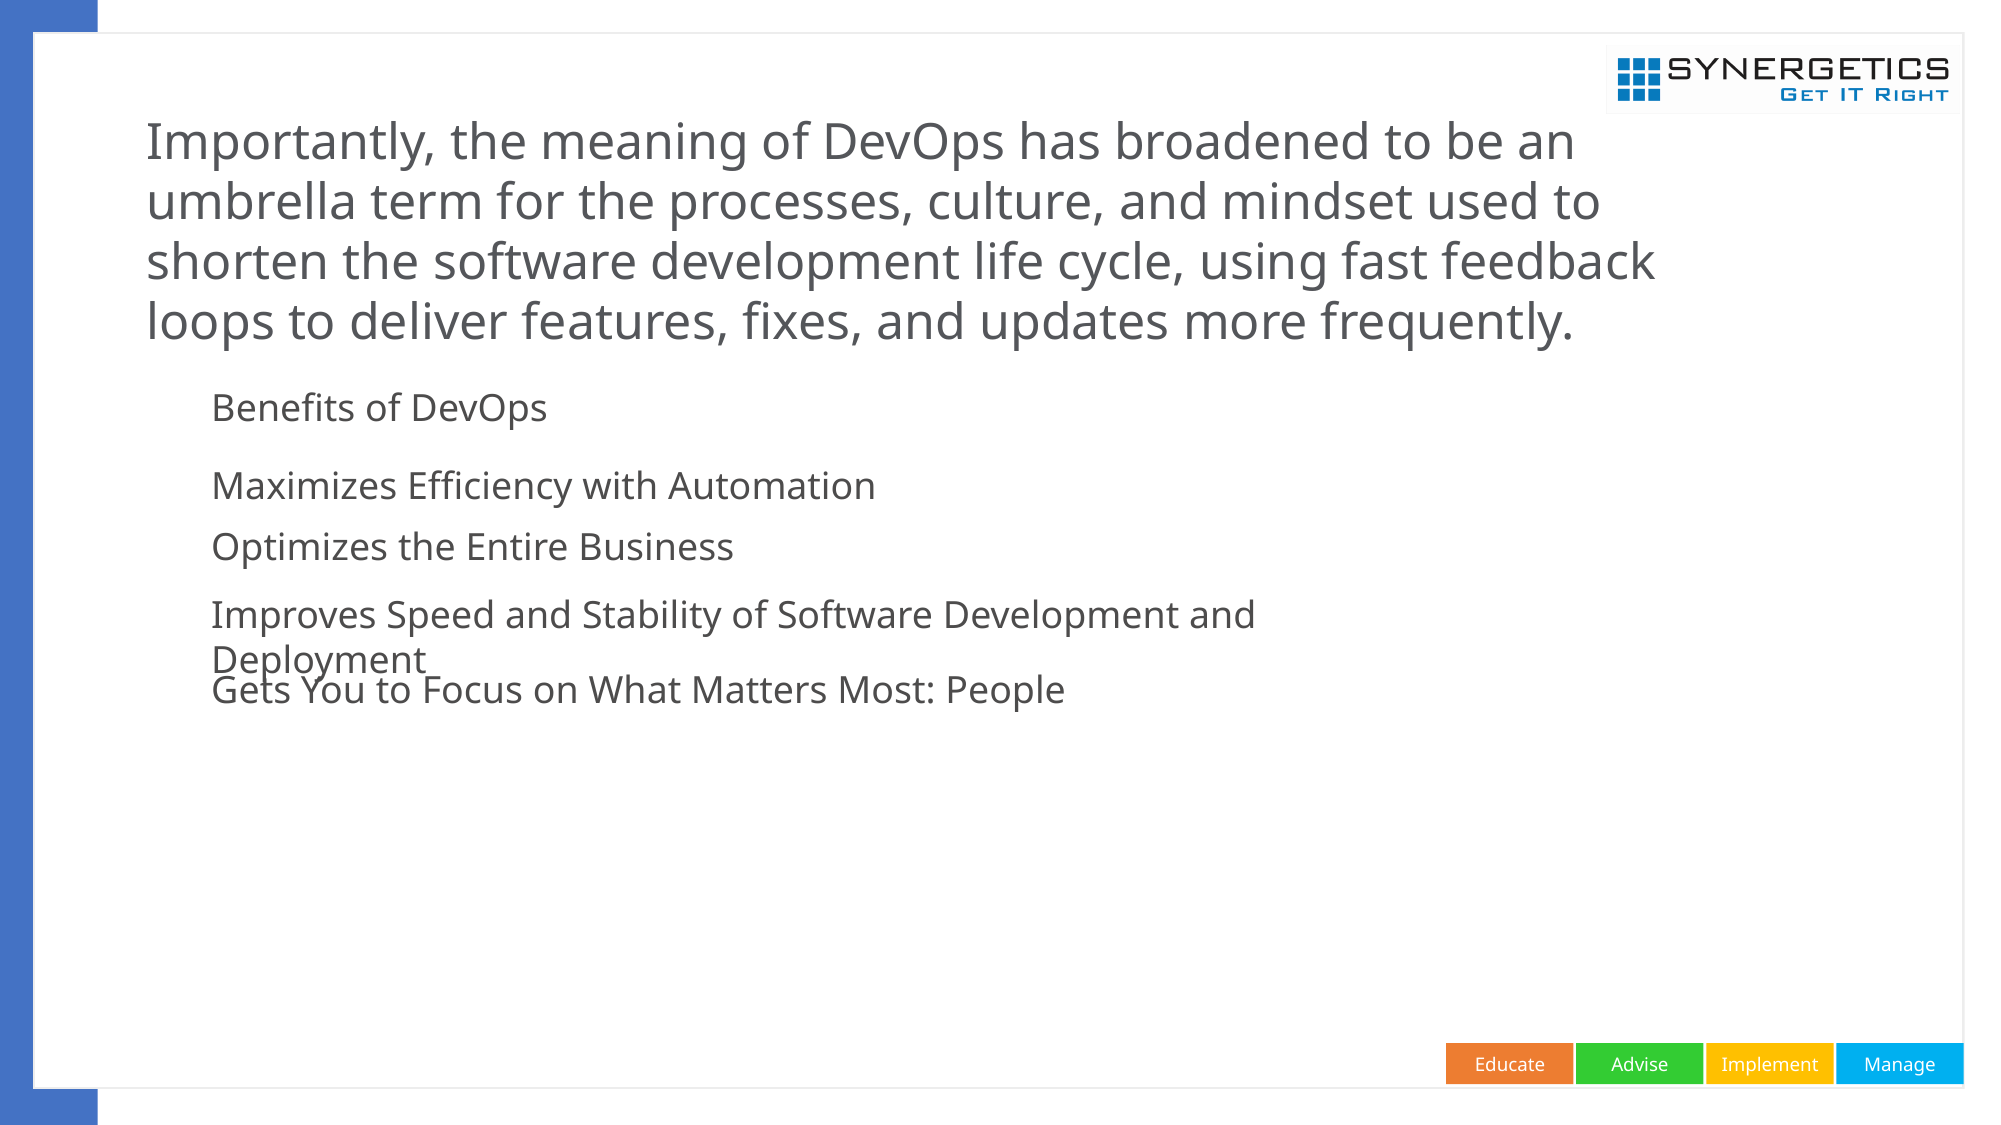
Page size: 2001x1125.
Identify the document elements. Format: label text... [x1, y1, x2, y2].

text_box Gets You to Focus on What Matters Most: People [196, 658, 1197, 719]
text_box Importantly, the meaning of DevOps has broadened to be an umbrella term for the processes, culture, and mindset used to shorten the software development life cycle, using fast feedback loops to deliver features, fixes, and updates more frequently. [132, 101, 1802, 357]
picture [1606, 45, 1960, 114]
text_box Optimizes the Entire Business [196, 515, 1197, 575]
text_box Maximizes Efficiency with Automation [196, 454, 1197, 515]
text_box Benefits of DevOps [196, 376, 1197, 437]
text_box Improves Speed and Stability of Software Development and Deployment [196, 583, 1340, 689]
